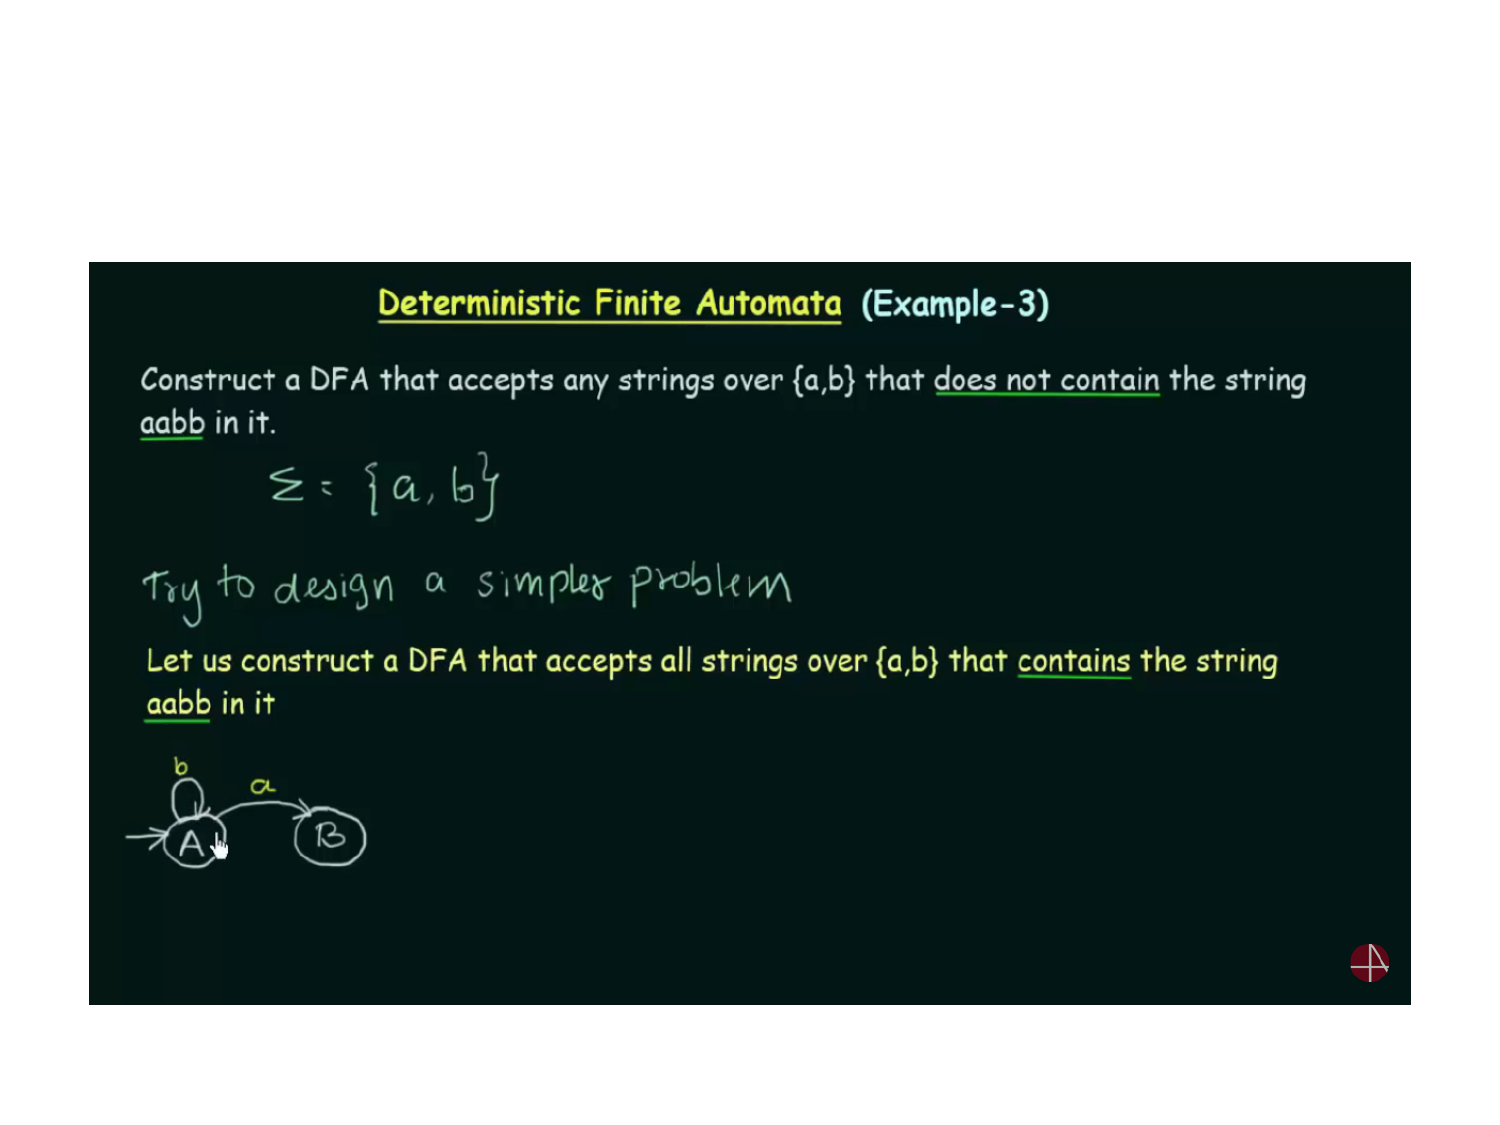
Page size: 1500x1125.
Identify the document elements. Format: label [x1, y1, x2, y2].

list [89, 262, 1411, 1006]
